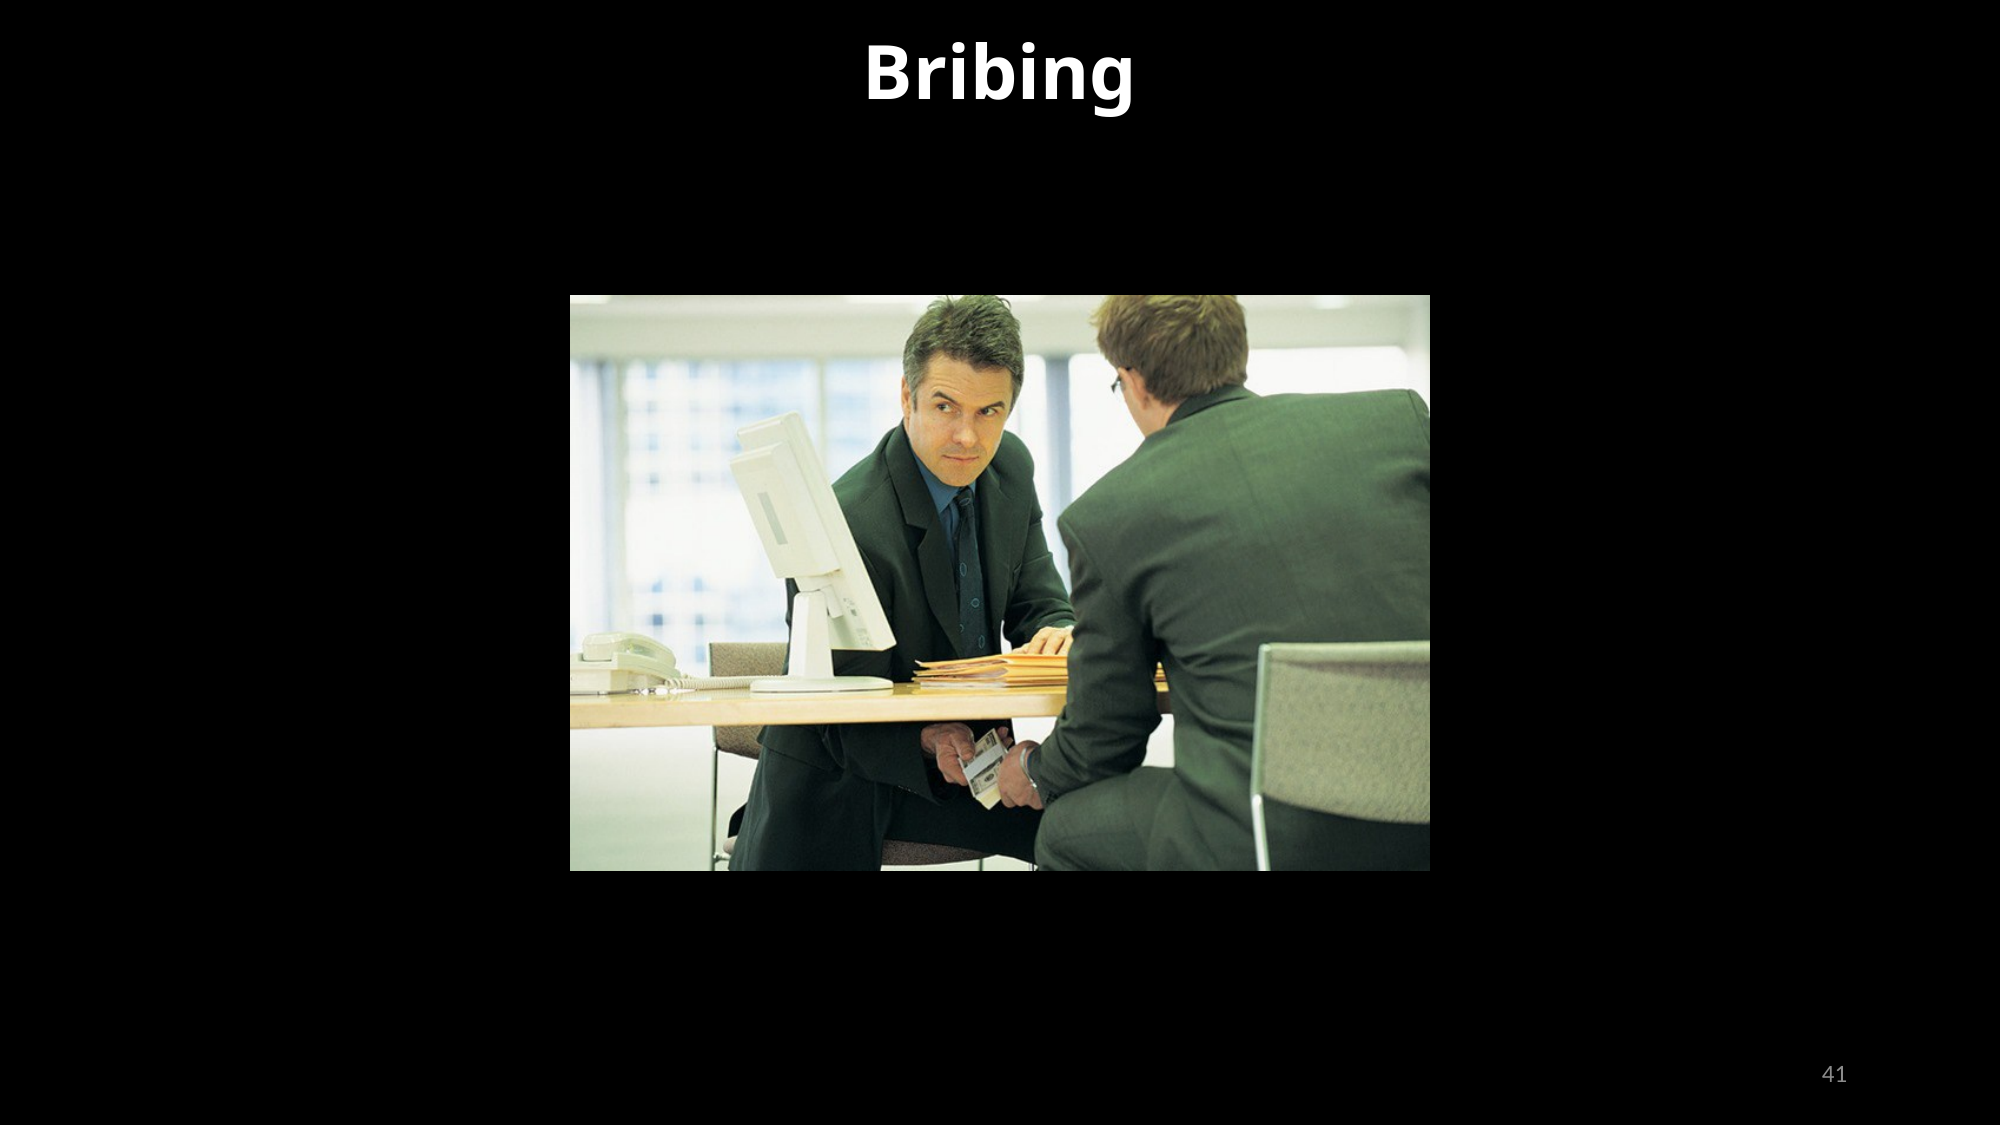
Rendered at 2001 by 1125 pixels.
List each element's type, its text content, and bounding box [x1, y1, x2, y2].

picture [569, 295, 1430, 871]
slide_number 41 [1412, 1042, 1863, 1103]
text_box Bribing [0, 17, 2000, 122]
